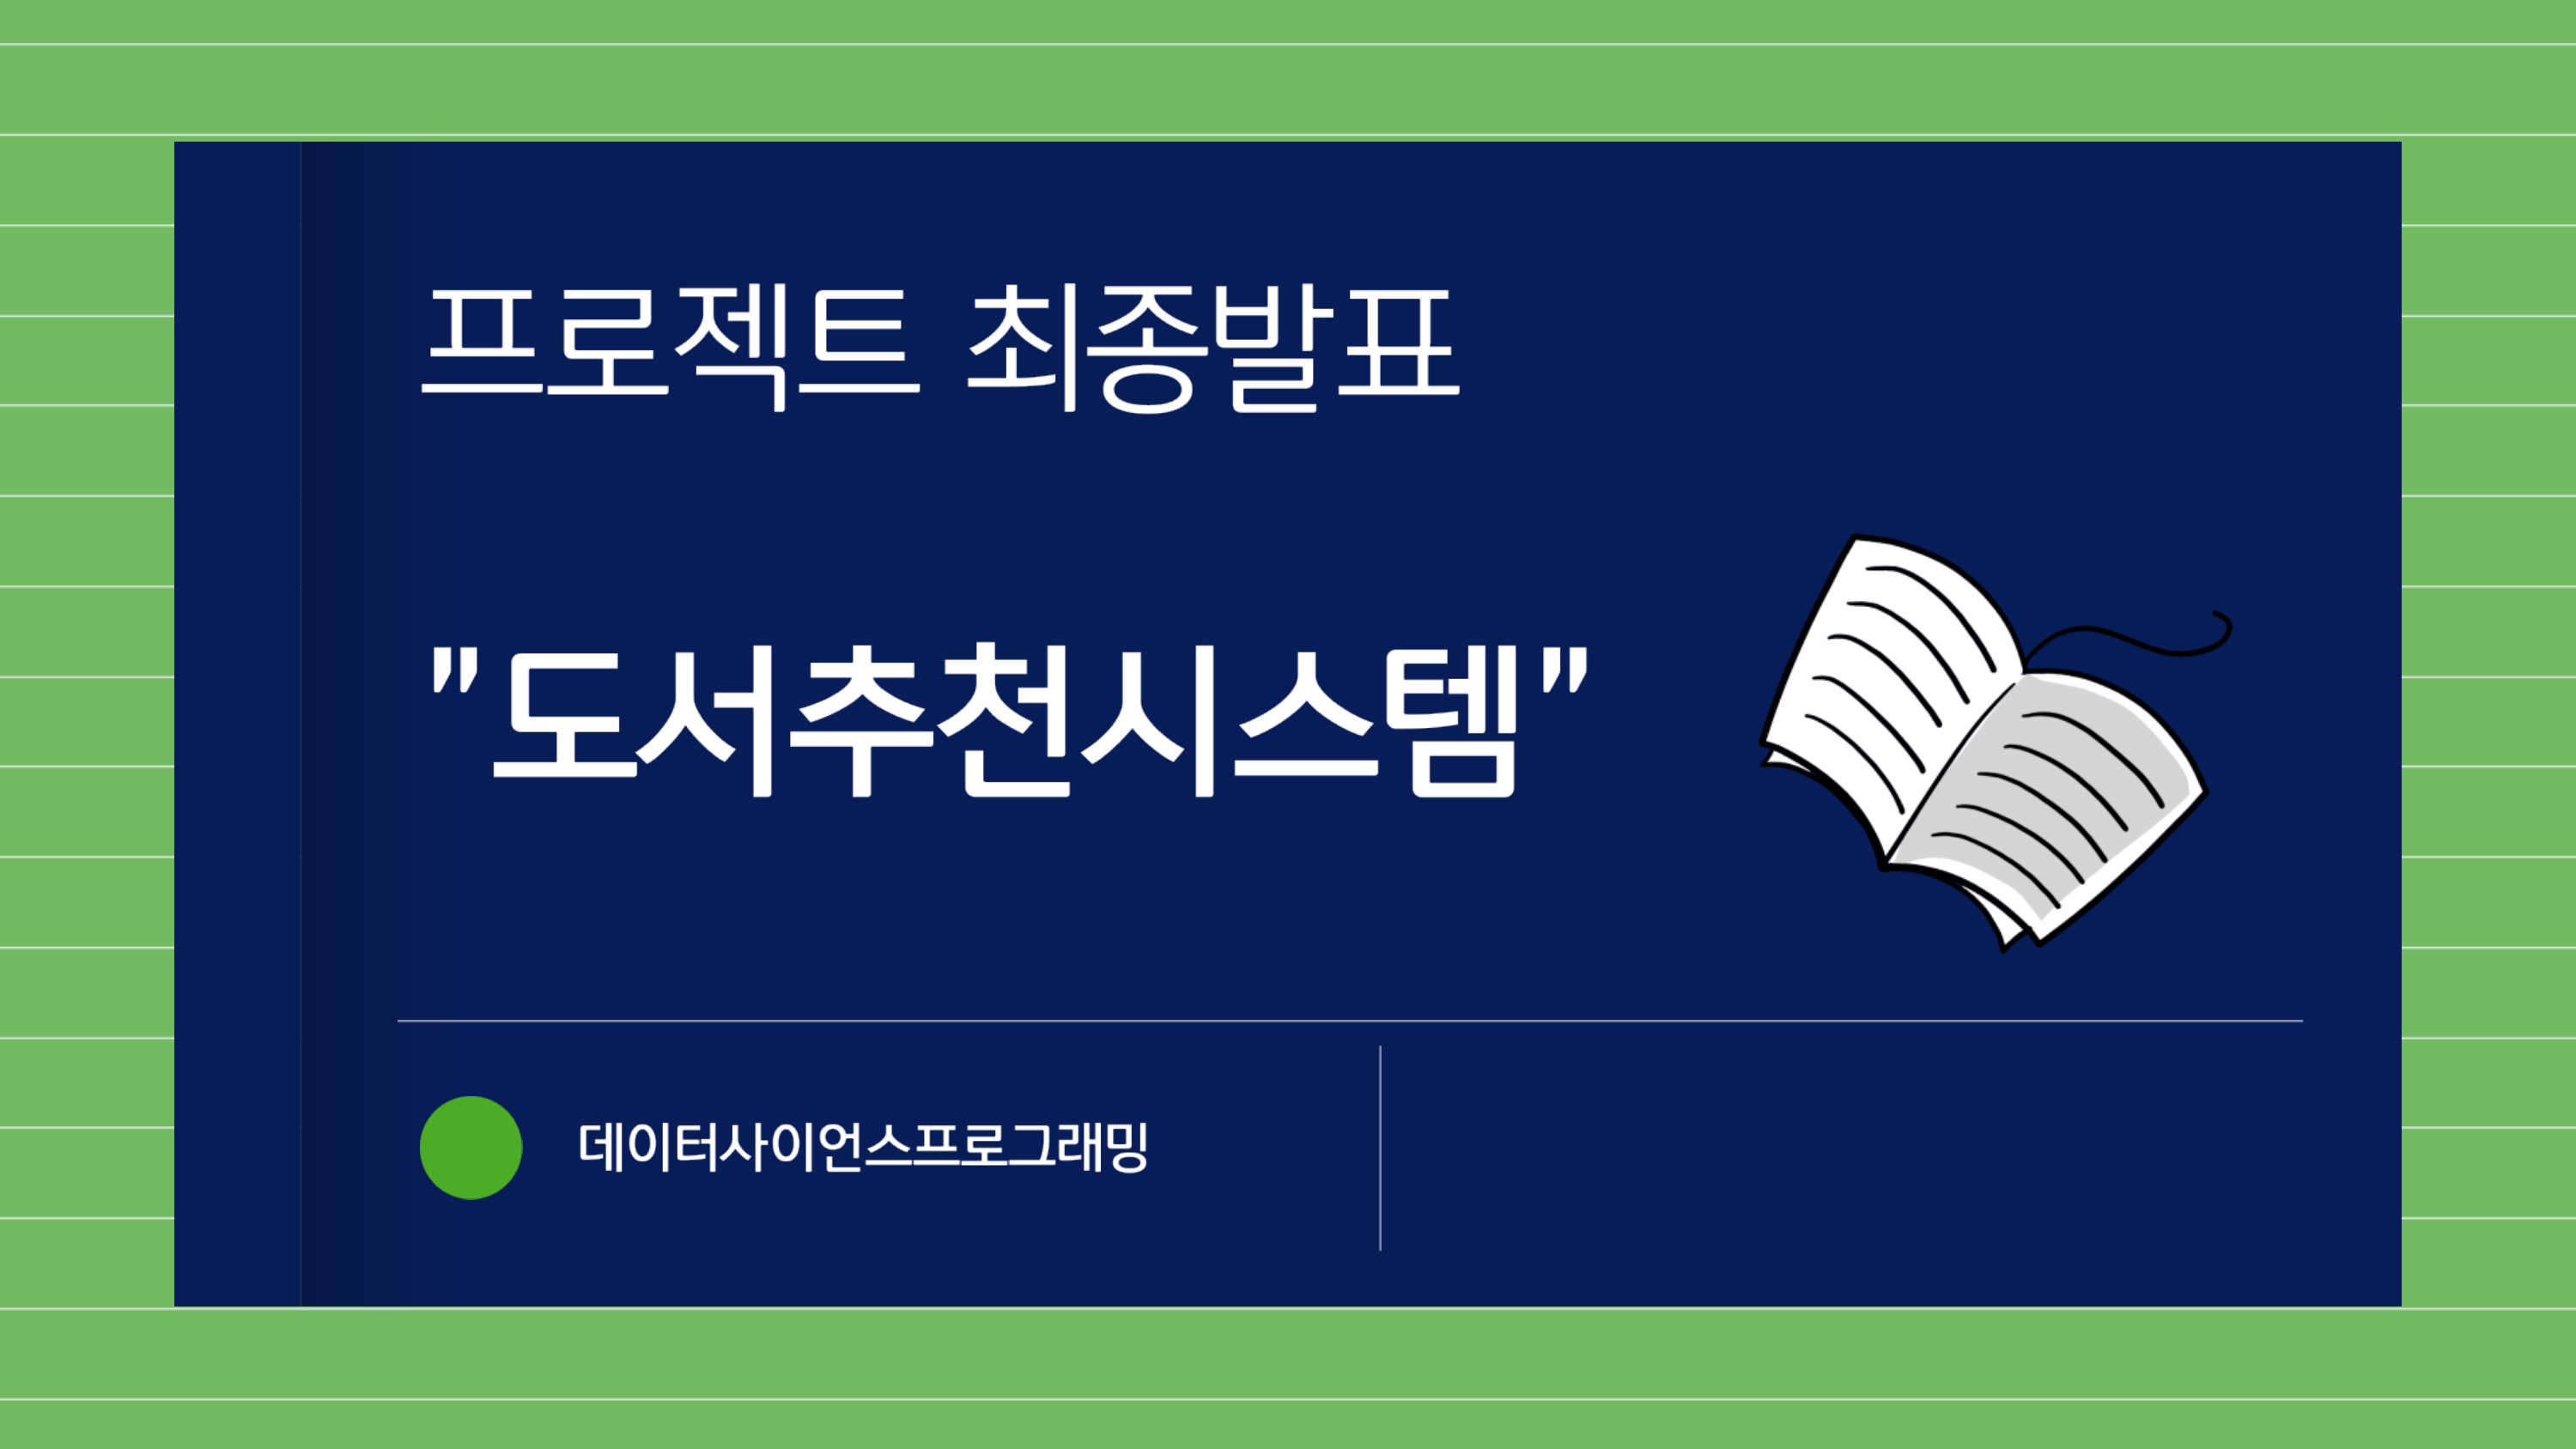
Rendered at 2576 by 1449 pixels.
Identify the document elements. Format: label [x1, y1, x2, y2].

text_box [173, 142, 2402, 1307]
text_box [397, 1019, 2305, 1023]
text_box [1277, 1146, 1484, 1150]
text_box [0, 0, 2576, 1449]
picture [561, 1085, 1198, 1232]
picture [370, 197, 1759, 951]
text_box [1758, 533, 2233, 955]
text_box [419, 1096, 524, 1200]
